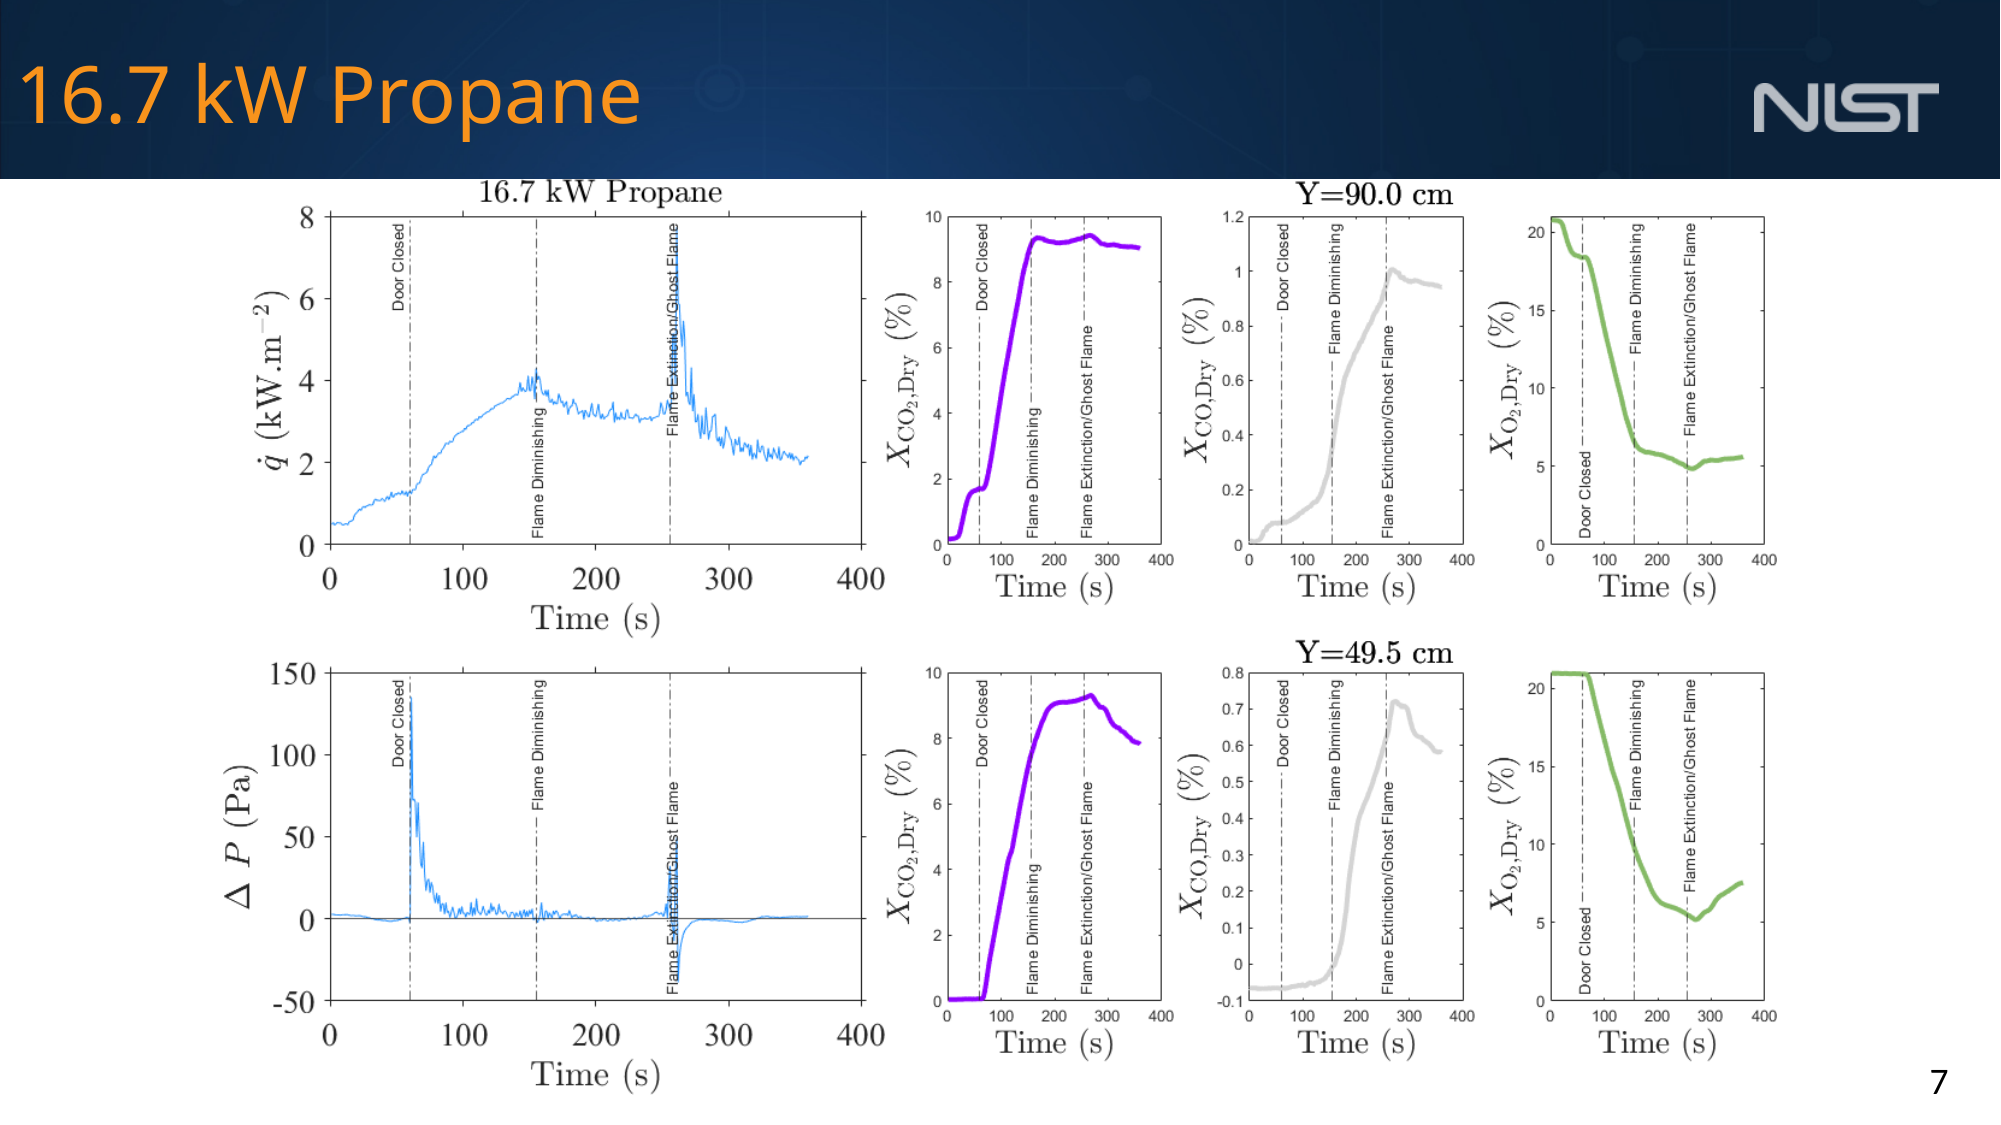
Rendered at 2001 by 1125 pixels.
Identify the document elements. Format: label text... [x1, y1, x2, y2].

text_box 16.7 kW Propane [0, 49, 1862, 147]
picture [0, 0, 2000, 1095]
text_box 7 [1914, 1049, 1994, 1125]
